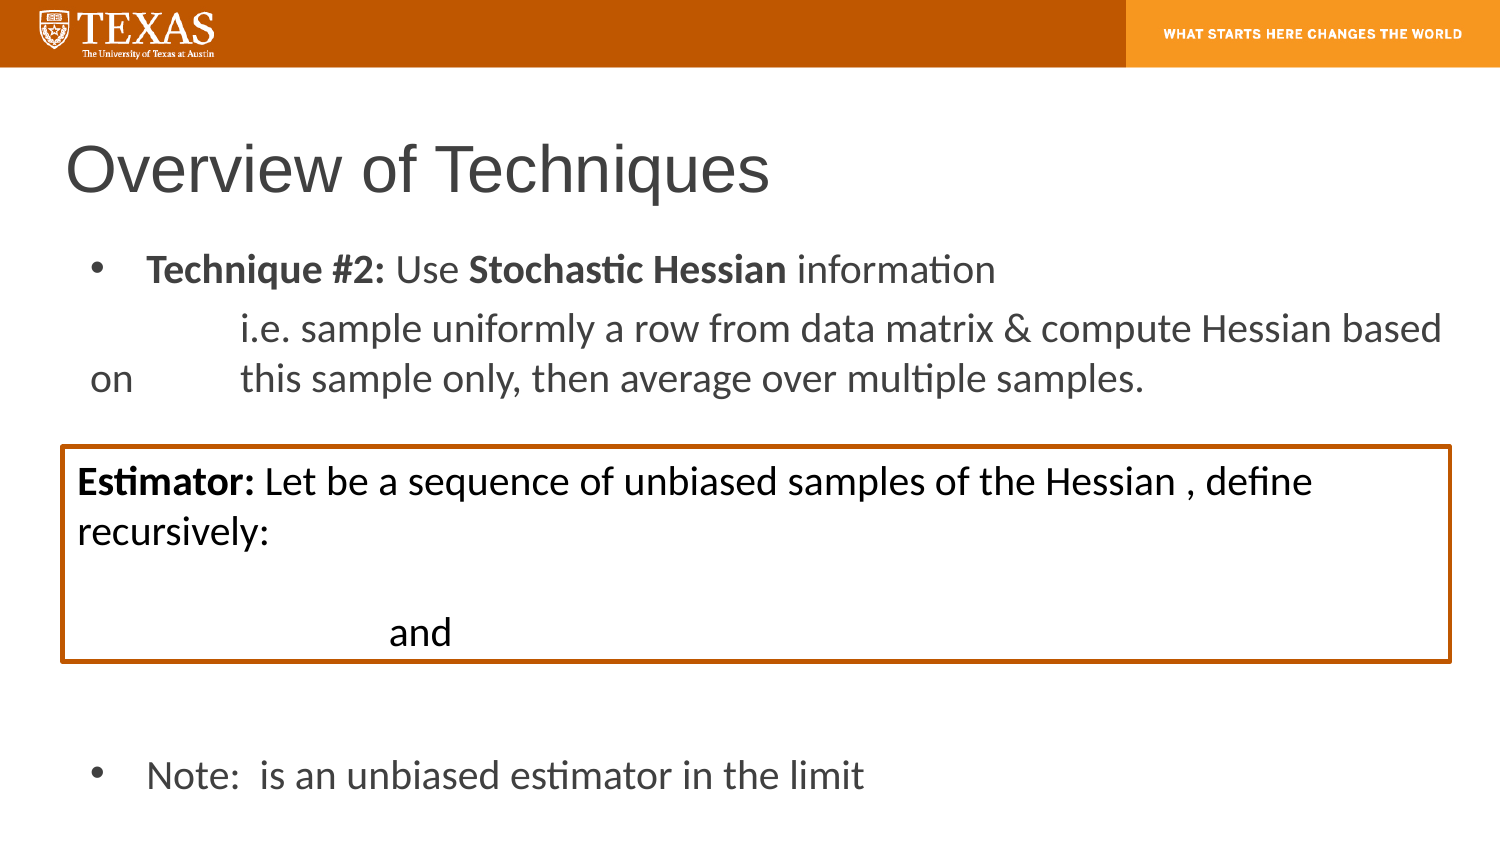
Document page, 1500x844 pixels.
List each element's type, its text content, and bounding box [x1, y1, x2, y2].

picture [0, 0, 1500, 844]
title Overview of Techniques [50, 96, 1400, 235]
